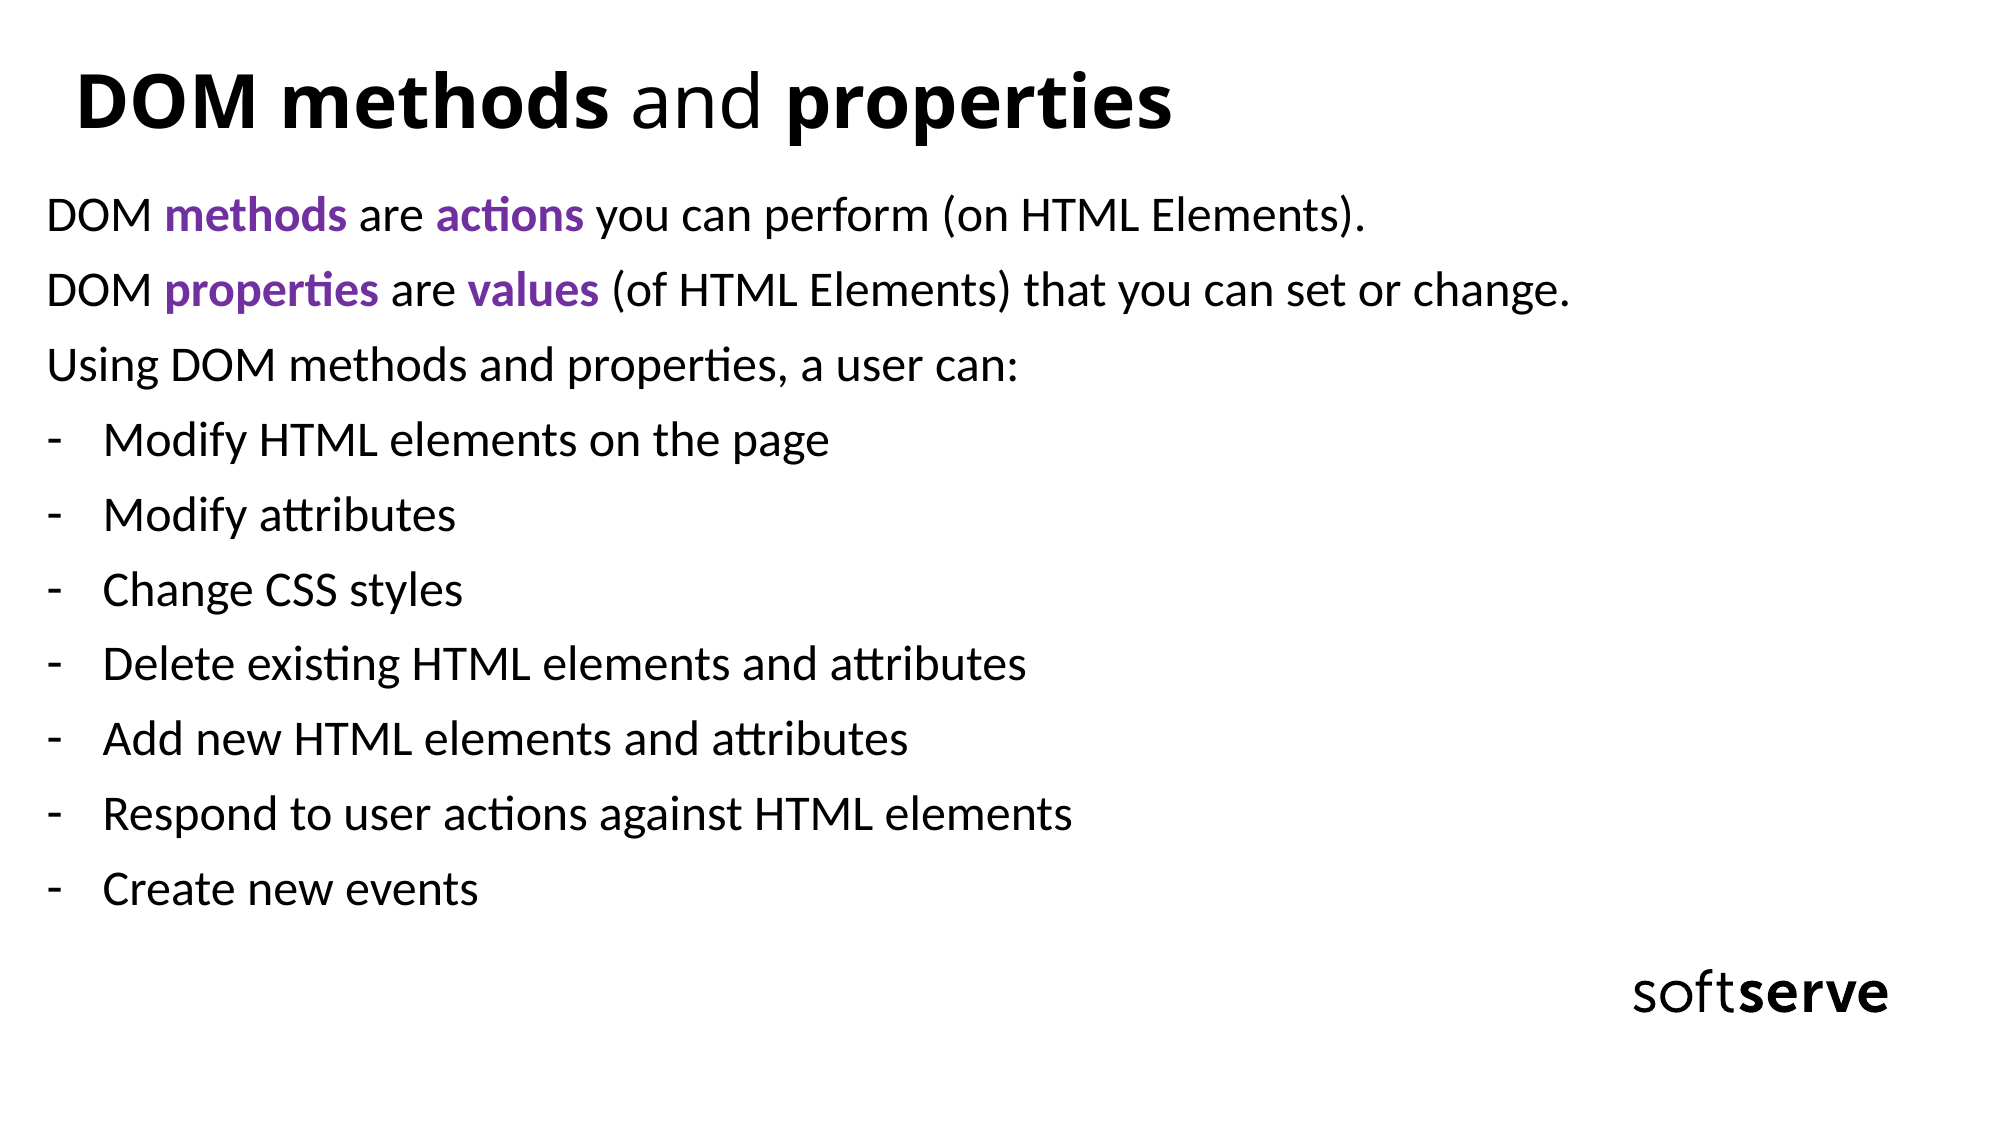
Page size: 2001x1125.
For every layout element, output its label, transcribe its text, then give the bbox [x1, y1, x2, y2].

list DOM methods are actions you can perform (on HTML Elements). DOM properties are values (of HTML Elements) that you can set or change. Using DOM methods and properties, a user can: Modify HTML elements on the page Modify attributes Change CSS styles Delete existing HTML elements and attributes Add new HTML elements and attributes Respond to user actions against HTML elements Create new events [31, 181, 1918, 1106]
title DOM methods and properties [59, 56, 1957, 143]
